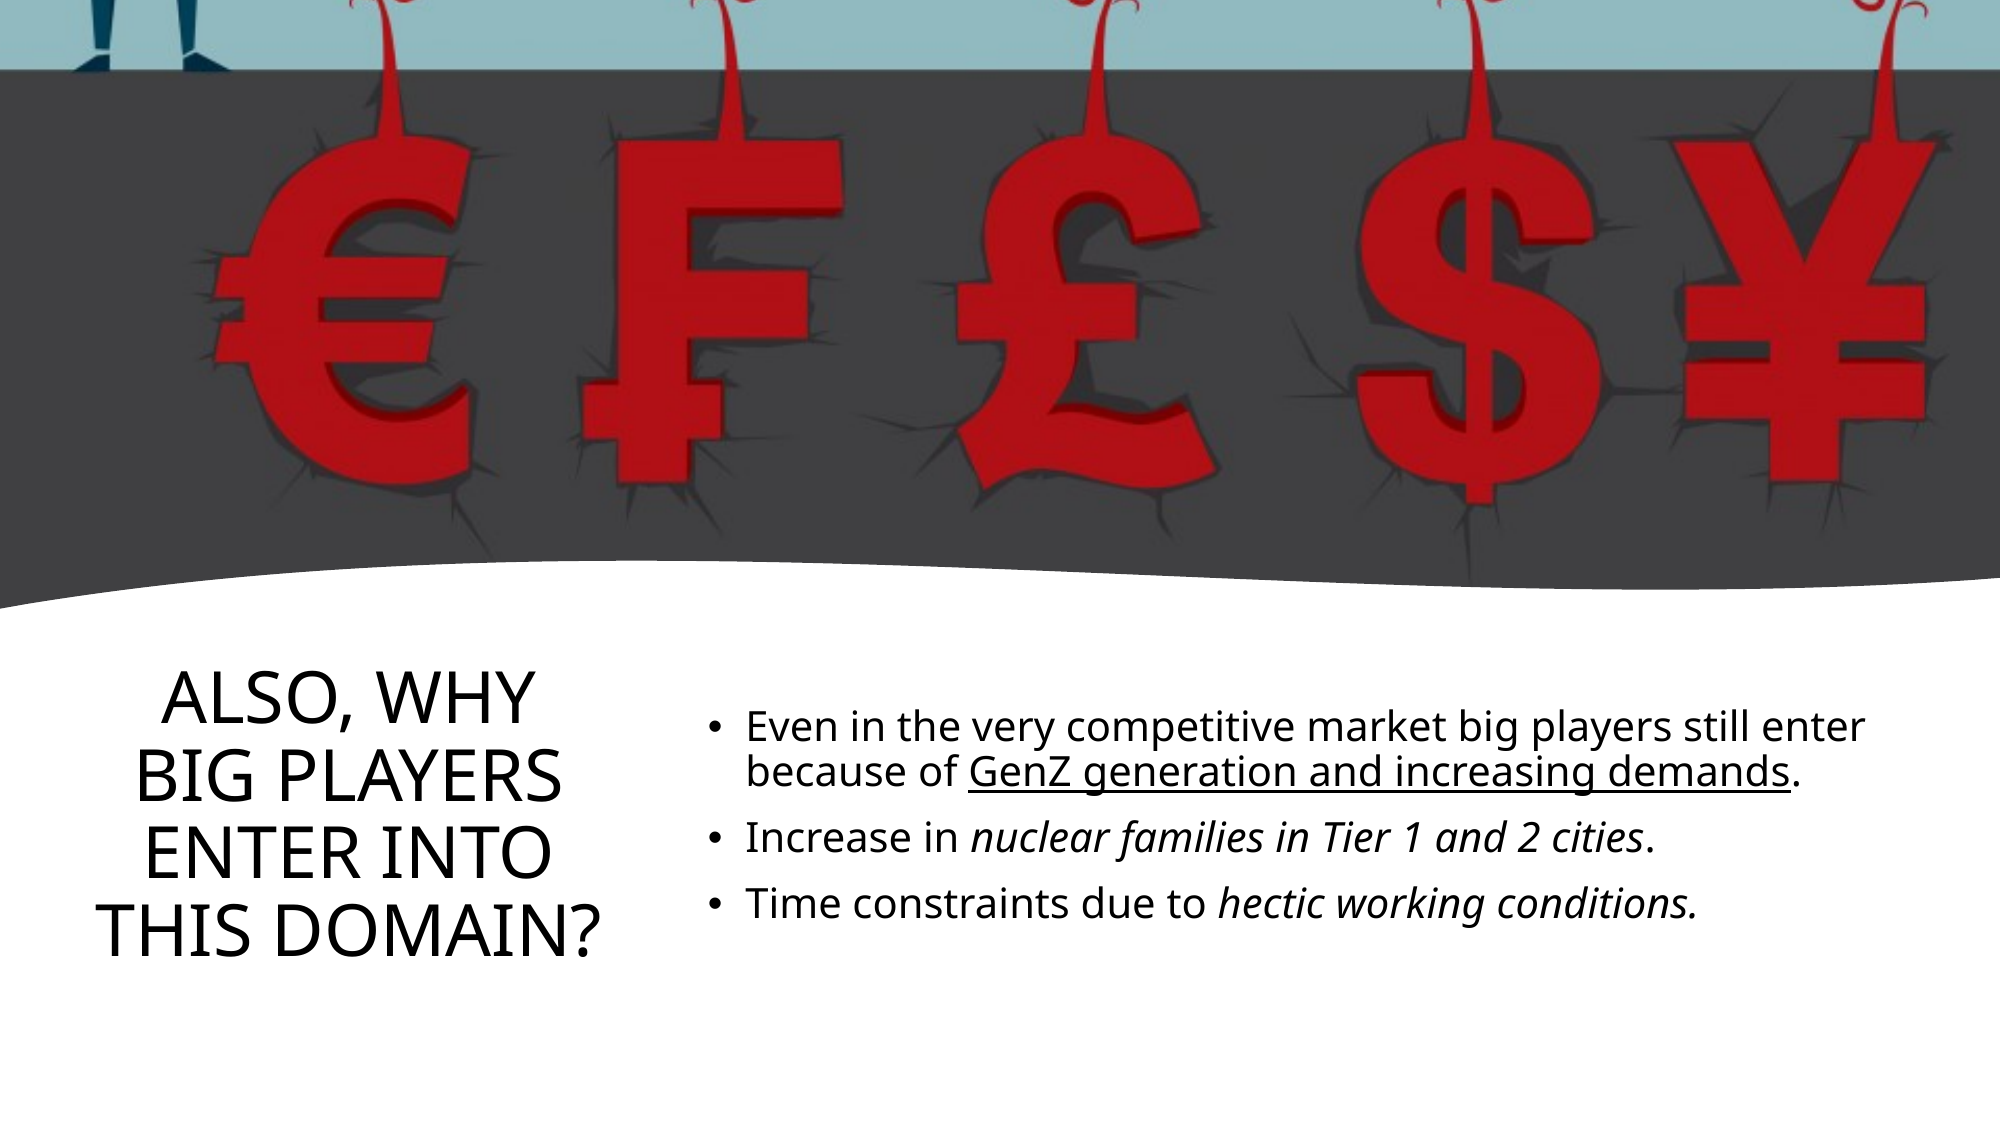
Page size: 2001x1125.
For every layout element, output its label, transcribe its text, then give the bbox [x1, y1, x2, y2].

picture [0, 0, 2000, 610]
list Even in the very competitive market big players still enter because of GenZ generation and increasing demands. Increase in nuclear families in Tier 1 and 2 cities. Time constraints due to hectic working conditions. [692, 615, 1921, 1018]
title ALSO, WHY BIG PLAYERS ENTER INTO THIS DOMAIN? [78, 615, 619, 1018]
